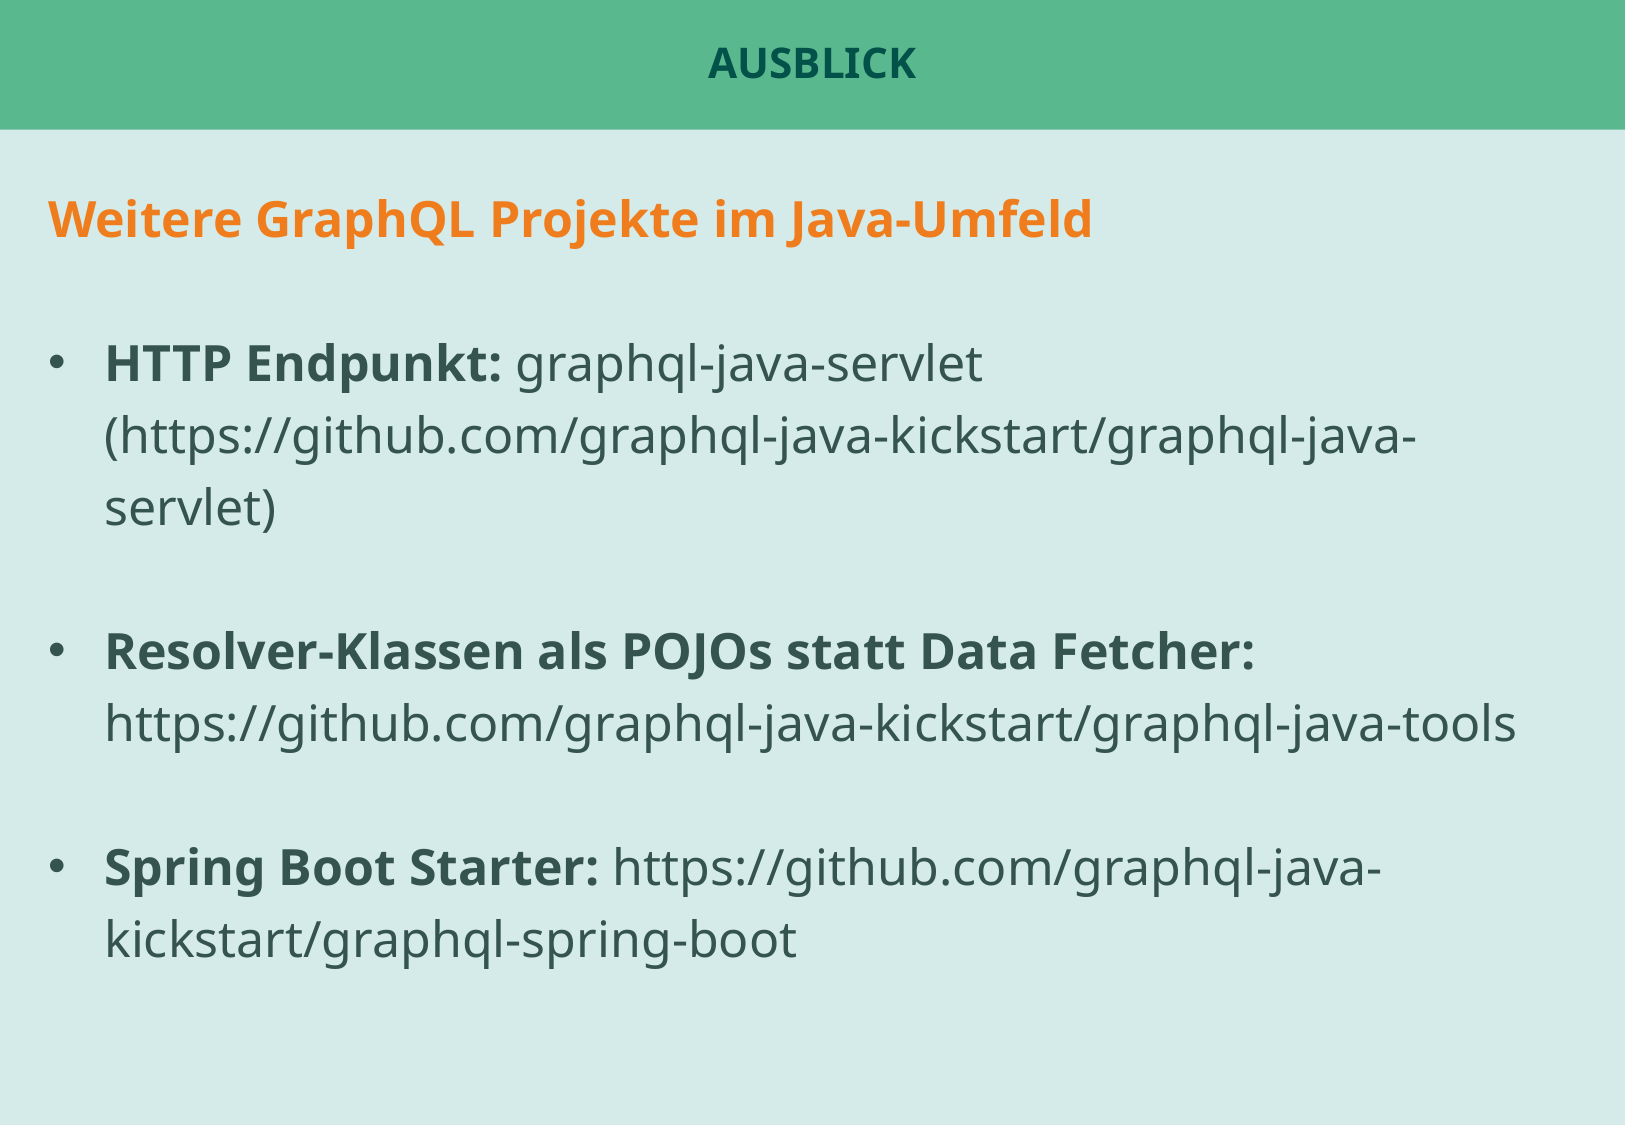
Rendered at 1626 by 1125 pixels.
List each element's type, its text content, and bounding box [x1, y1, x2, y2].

text_box Weitere GraphQL Projekte im Java-Umfeld HTTP Endpunkt: graphql-java-servlet (https://github.com/graphql-java-kickstart/graphql-java-servlet) Resolver-Klassen als POJOs statt Data Fetcher: https://github.com/graphql-java-kickstart/graphql-java-tools Spring Boot Starter: https://github.com/graphql-java-kickstart/graphql-spring-boot [33, 168, 1571, 1119]
title Ausblick [0, 0, 1625, 130]
